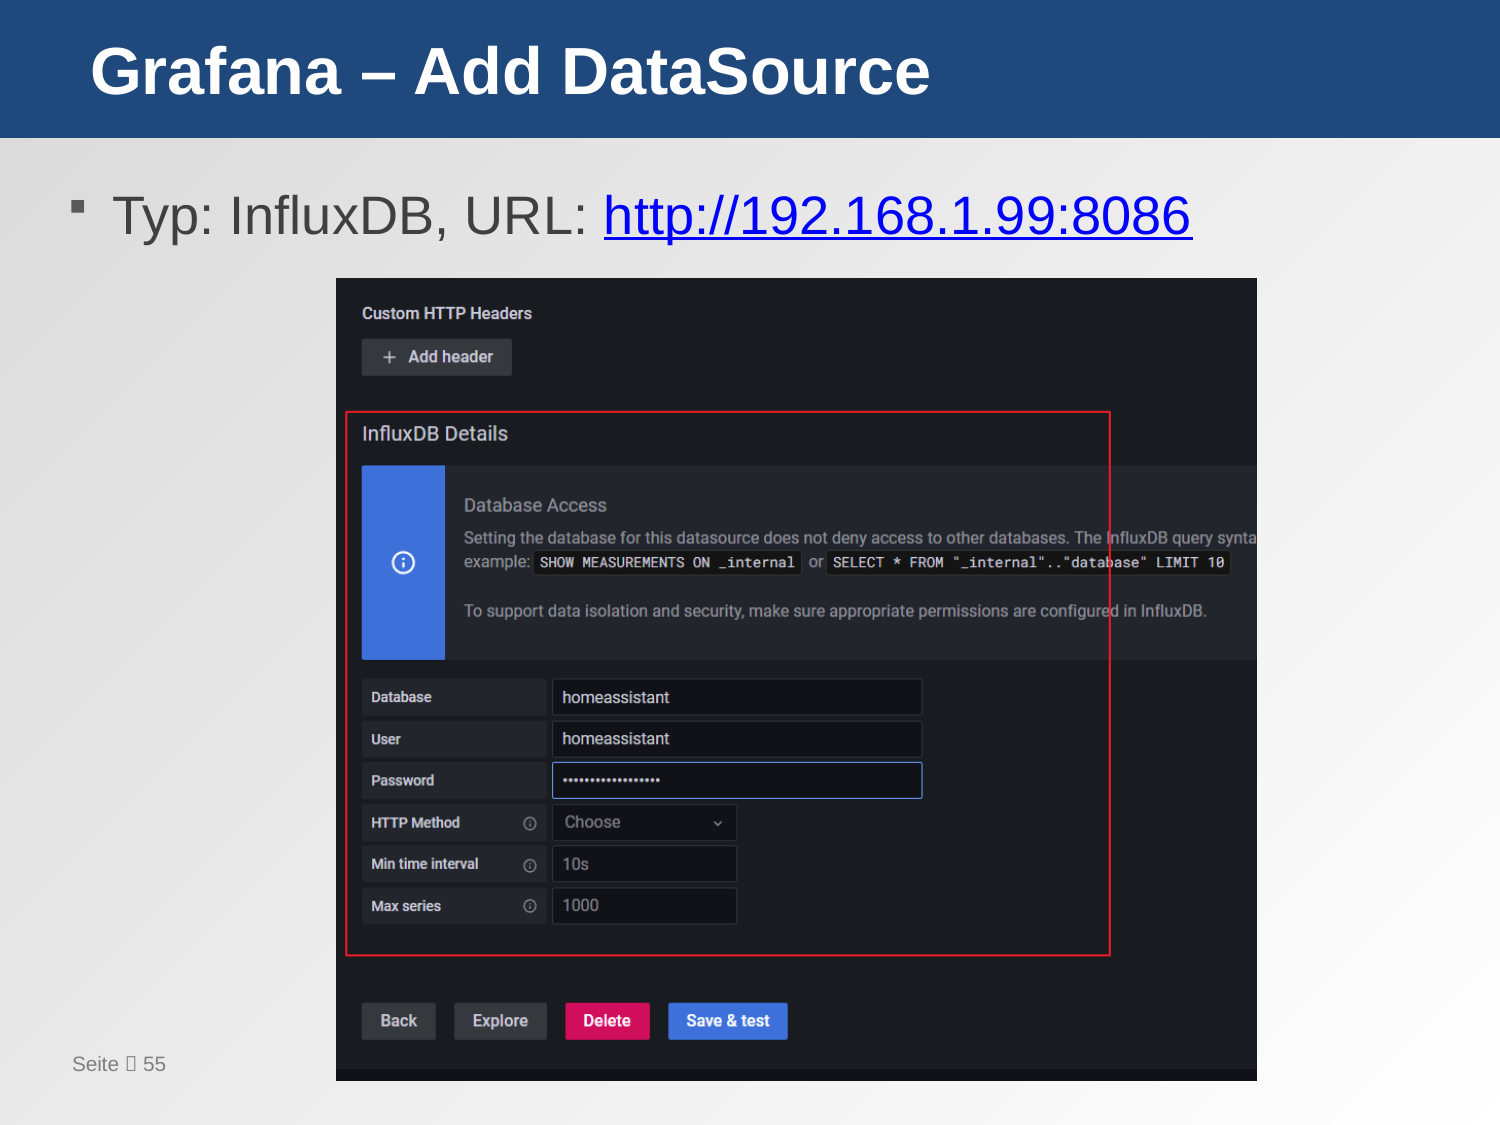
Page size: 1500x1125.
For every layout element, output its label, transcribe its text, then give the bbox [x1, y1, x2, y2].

picture [336, 278, 1257, 1081]
list Typ: InfluxDB, URL: http://192.168.1.99:8086 [53, 172, 1400, 929]
title Grafana – Add DataSource [75, 20, 1425, 208]
